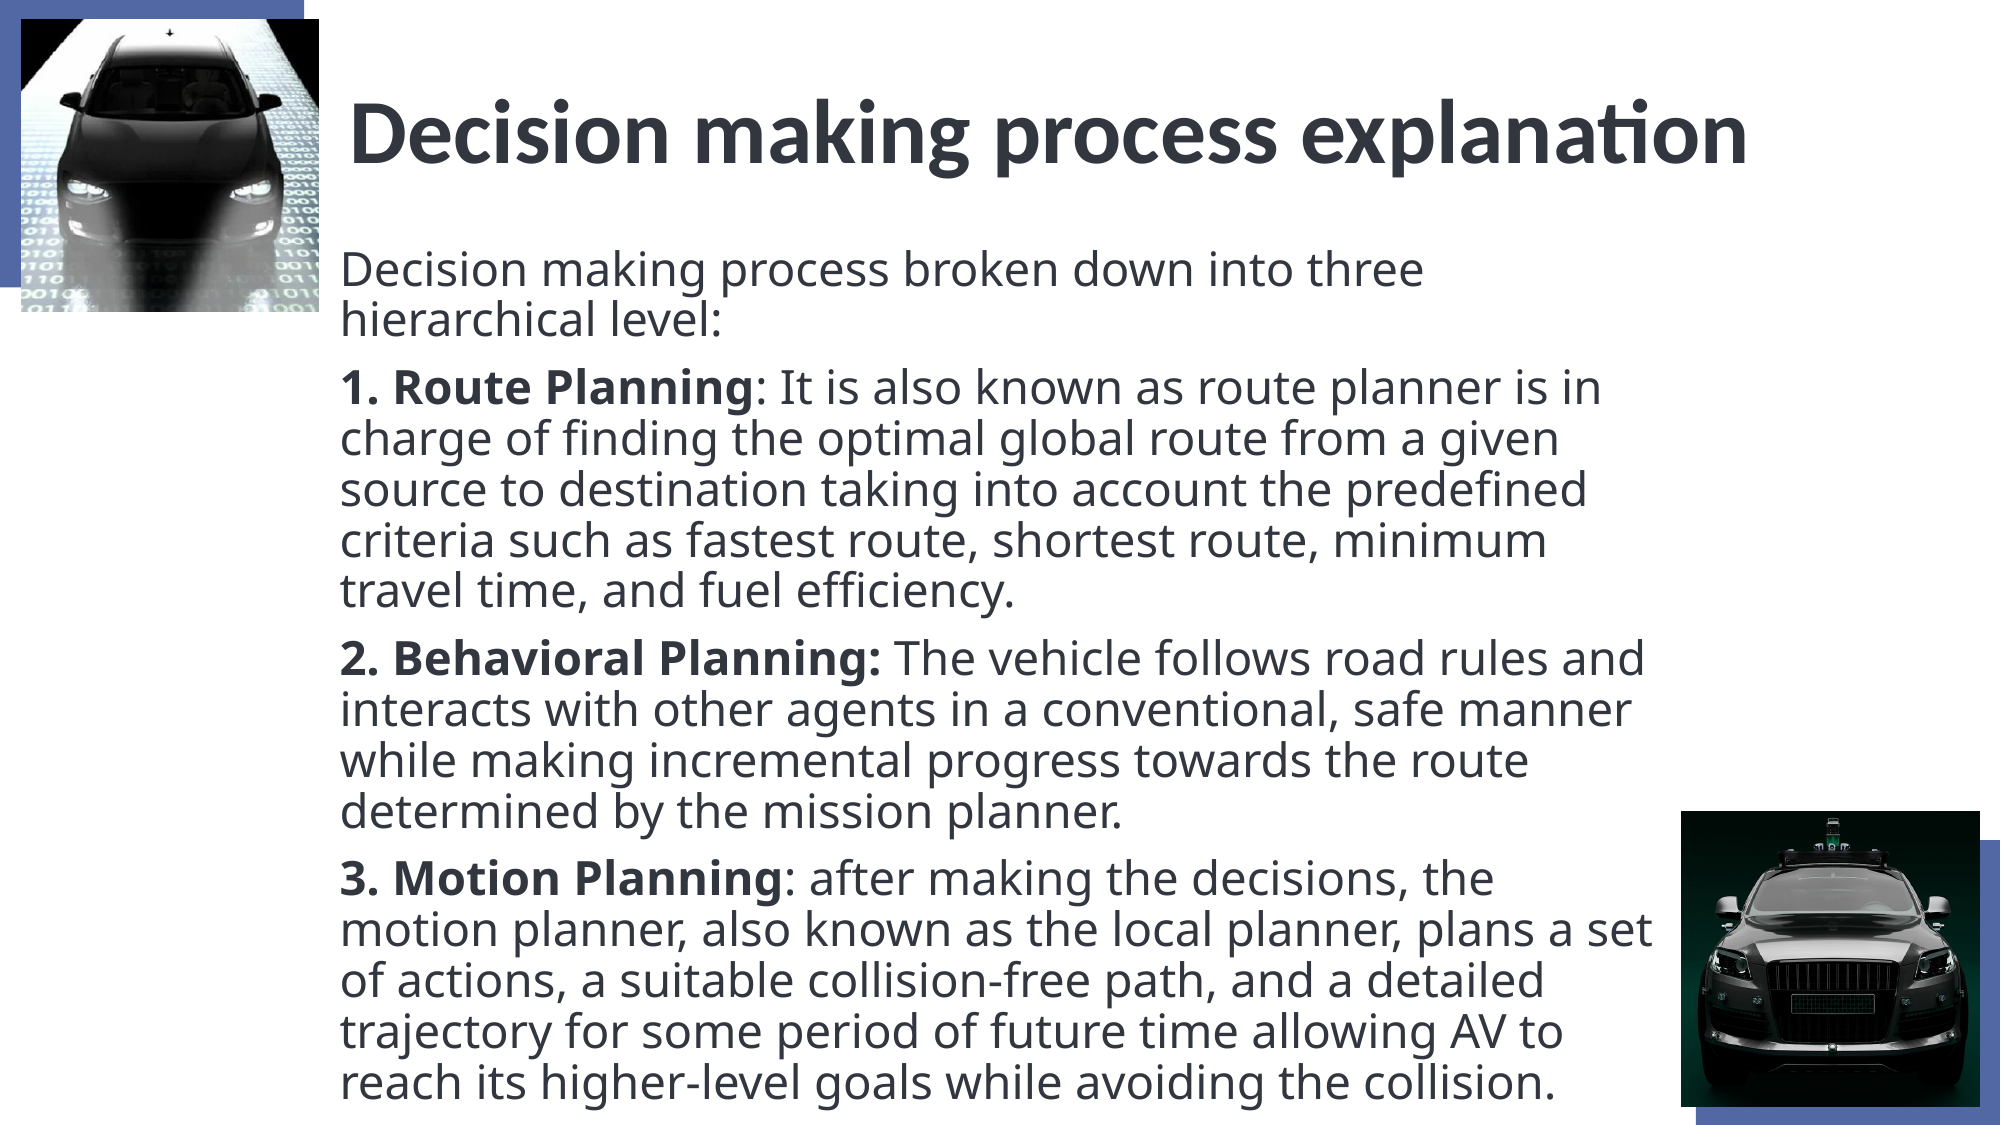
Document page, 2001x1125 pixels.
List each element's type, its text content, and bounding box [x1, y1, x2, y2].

picture [21, 19, 319, 312]
picture [1681, 811, 1980, 1107]
text_box Decision making process explanation [319, 75, 1831, 193]
text_box [975, 537, 1487, 1050]
text_box Decision making process broken down into three hierarchical level: 1. Route Planning: It is also known as route planner is in charge of finding the optimal global route from a given source to destination taking into account the predefined criteria such as fastest route, shortest route, minimum travel time, and fuel efficiency. 2. Behavioral Planning: The vehicle follows road rules and interacts with other agents in a conventional, safe manner while making incremental progress towards the route determined by the mission planner. 3. Motion Planning: after making the decisions, the motion planner, also known as the local planner, plans a set of actions, a suitable collision-free path, and a detailed trajectory for some period of future time allowing AV to reach its higher-level goals while avoiding the collision. [324, 238, 1675, 1125]
